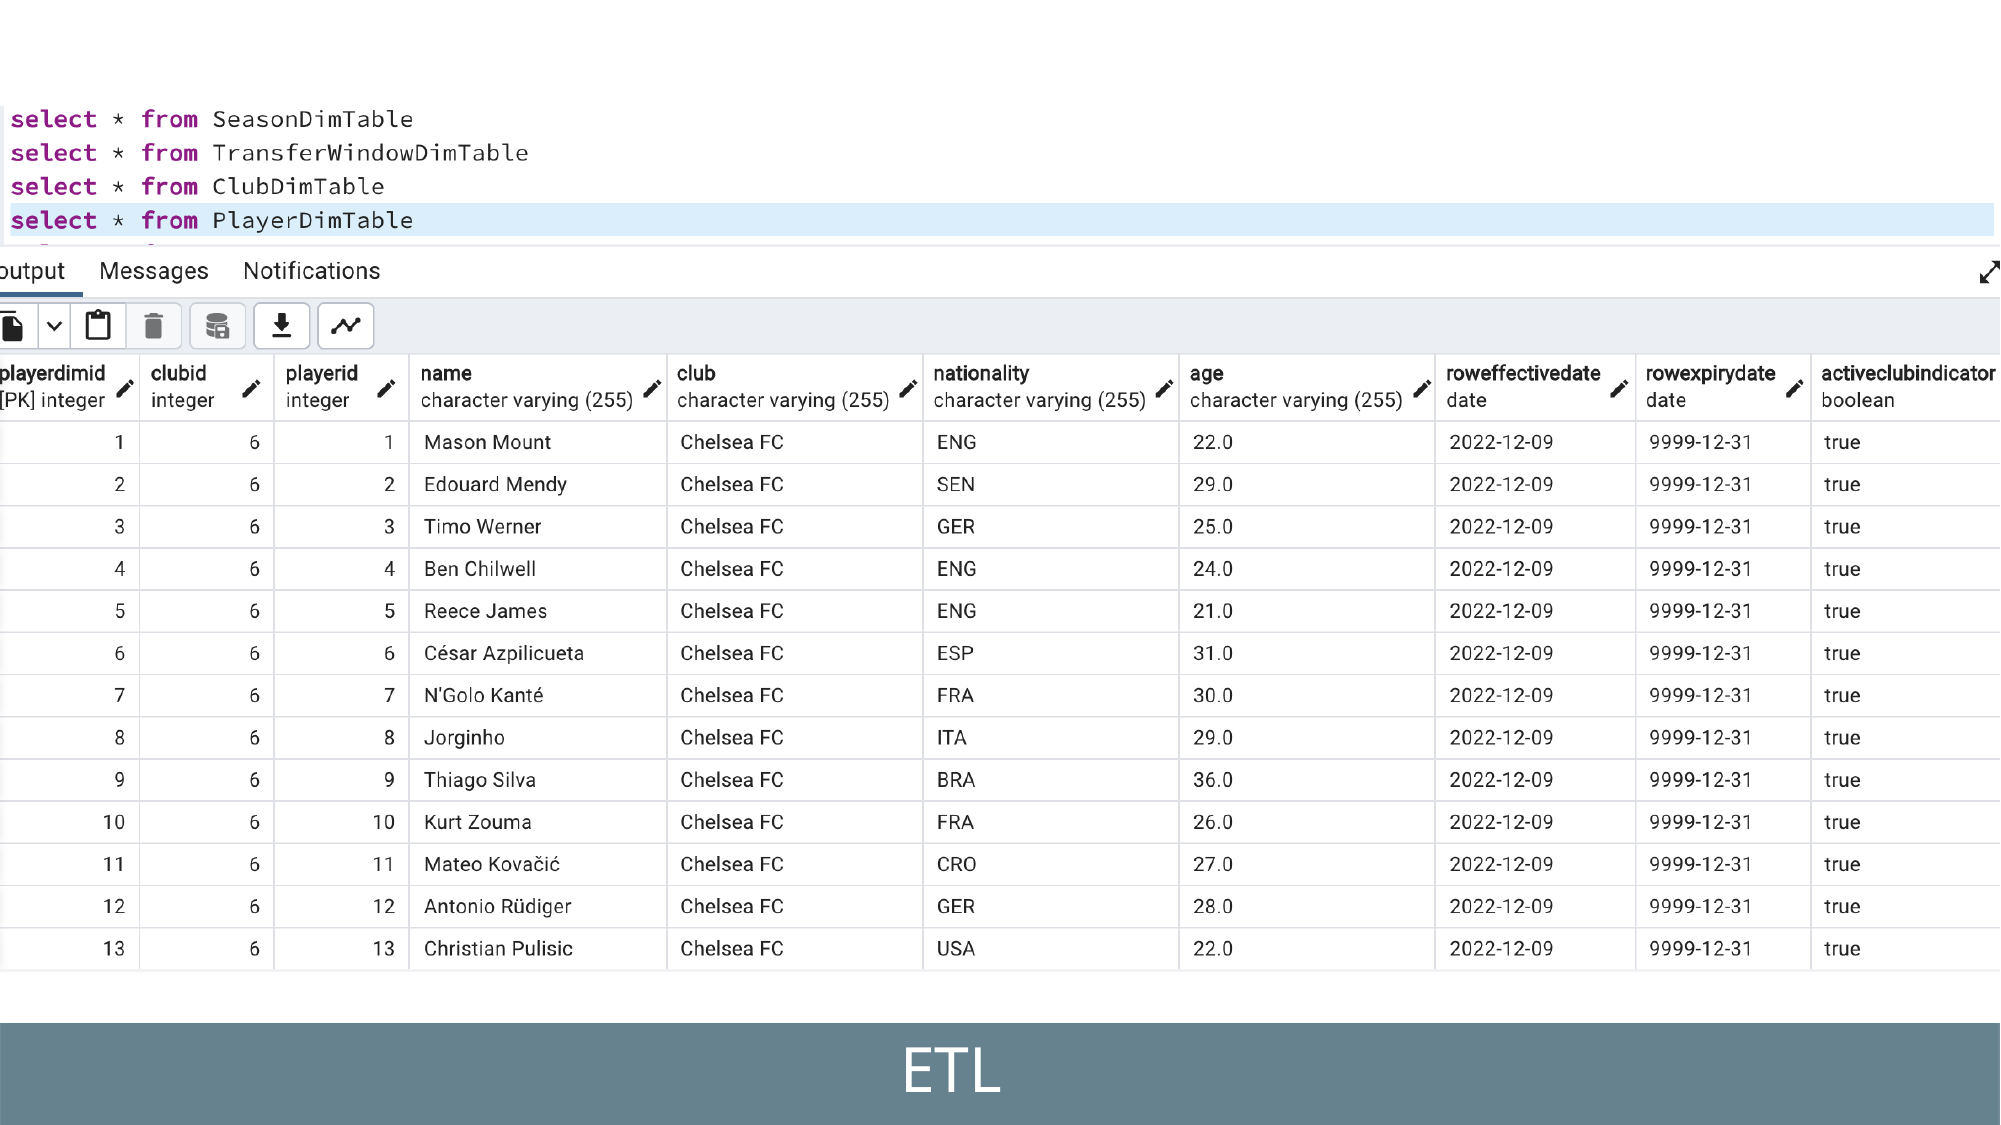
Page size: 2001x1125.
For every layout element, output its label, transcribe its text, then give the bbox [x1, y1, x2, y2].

text_box ETL [885, 1023, 1217, 1113]
picture [0, 106, 2000, 972]
picture [0, 1023, 2000, 1125]
